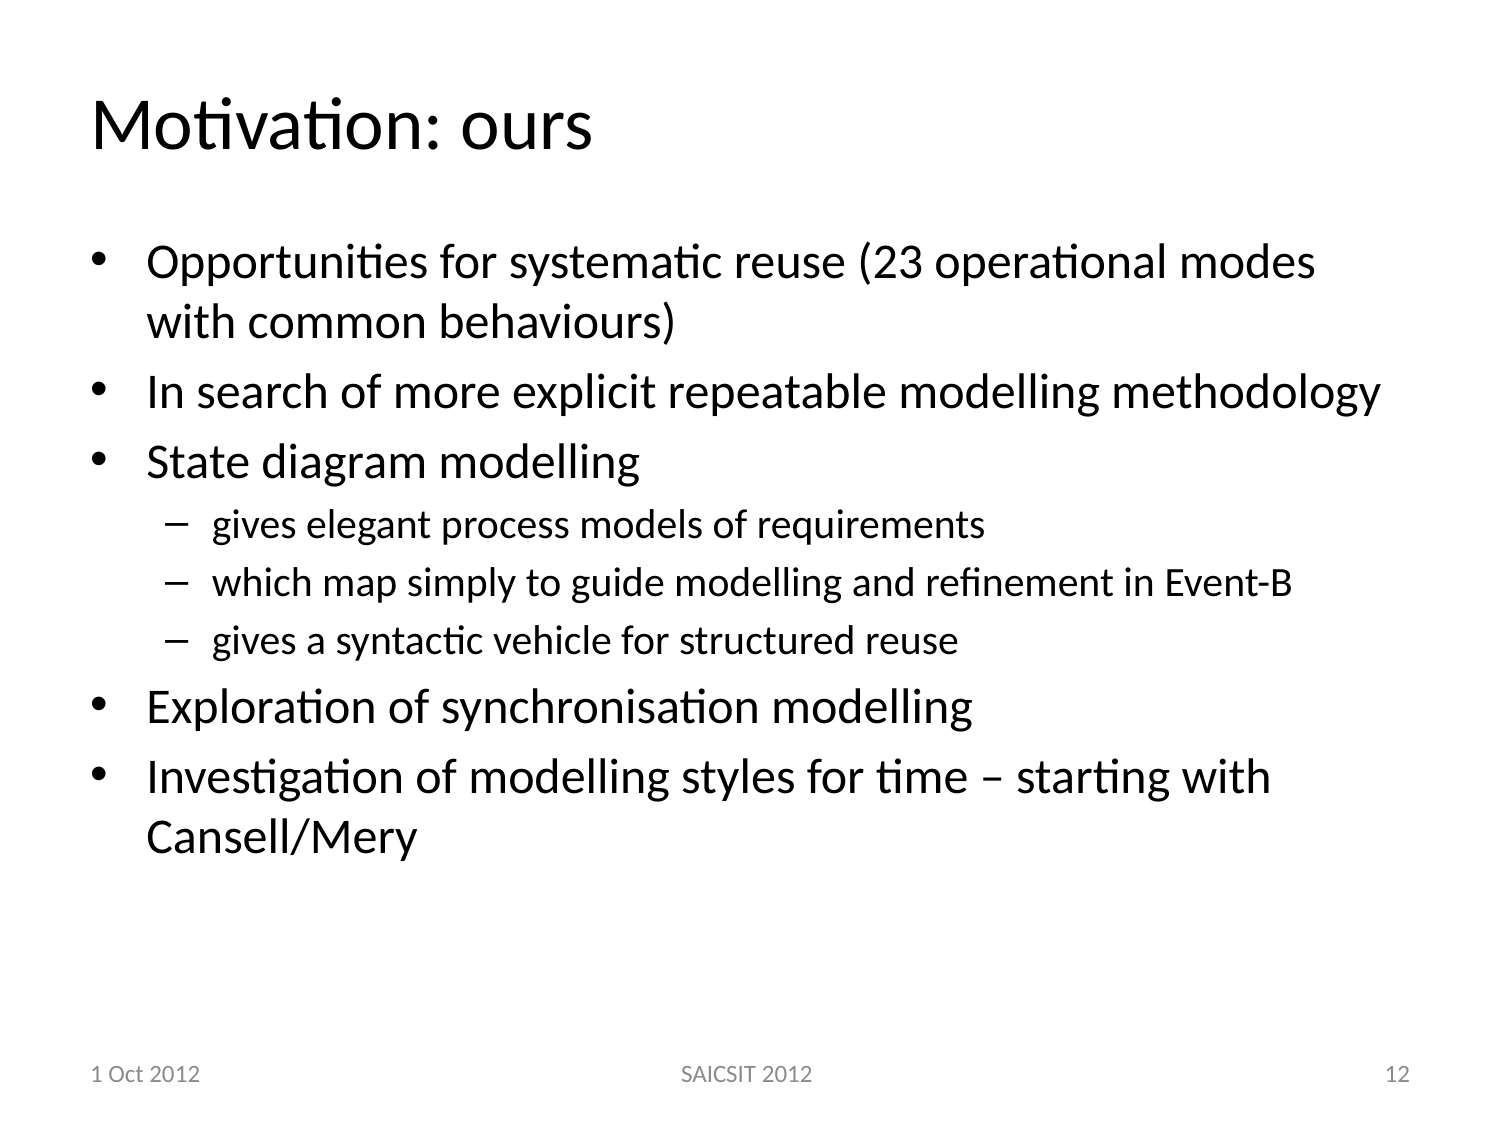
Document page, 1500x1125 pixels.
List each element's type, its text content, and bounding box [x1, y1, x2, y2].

title Motivation: ours [75, 45, 1119, 195]
footer SAICSIT 2012 [512, 1042, 988, 1103]
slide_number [75, 1042, 425, 1103]
slide_number 12 [1074, 1042, 1425, 1103]
list Opportunities for systematic reuse (23 operational modes with common behaviours) In search of more explicit repeatable modelling methodology State diagram modelling gives elegant process models of requirements which map simply to guide modelling and refinement in Event-B gives a syntactic vehicle for structured reuse Exploration of synchronisation modelling Investigation of modelling styles for time – starting with Cansell/Mery [75, 220, 1425, 1005]
